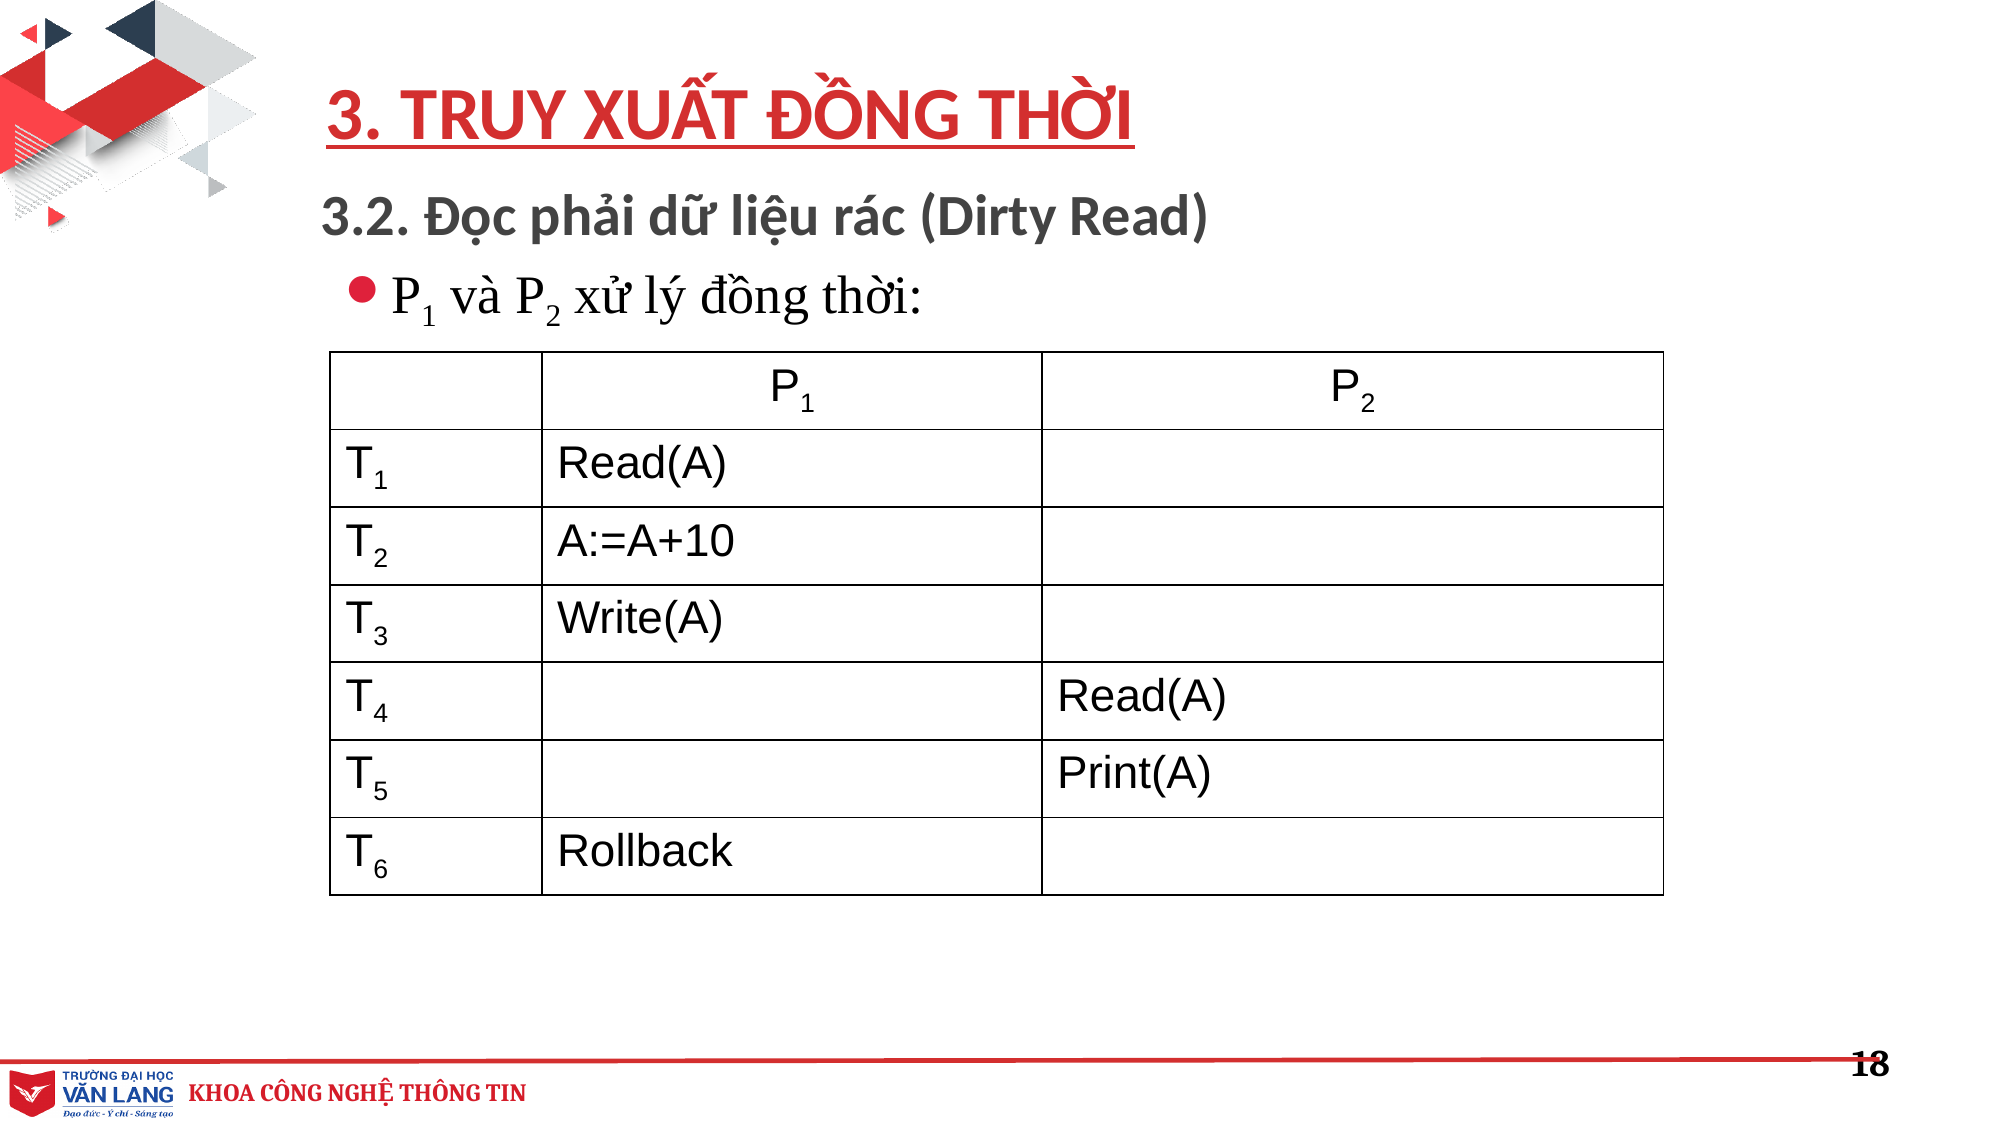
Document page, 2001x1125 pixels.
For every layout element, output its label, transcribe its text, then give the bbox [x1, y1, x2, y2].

picture [8, 1069, 173, 1118]
table_cell Read(A) [1043, 663, 1663, 739]
table_cell [1043, 430, 1663, 506]
table_cell Rollback [543, 818, 1041, 894]
table_cell T5 [331, 741, 541, 817]
text_box 3.2. Đọc phải dữ liệu rác (Dirty Read) [305, 155, 1315, 255]
table_cell T1 [331, 430, 541, 506]
table_cell [1043, 818, 1663, 894]
table_header P1 [543, 353, 1041, 429]
table_cell T6 [331, 818, 541, 894]
table_cell T4 [331, 663, 541, 739]
text_box [330, 1077, 1731, 1125]
table_cell Write(A) [543, 586, 1041, 661]
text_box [305, 57, 1156, 176]
table_cell T2 [331, 508, 541, 584]
table_cell [543, 741, 1041, 817]
table_header [331, 353, 541, 429]
text_box [328, 236, 1729, 936]
table_cell A:=A+10 [543, 508, 1041, 584]
table_header P2 [1043, 353, 1663, 429]
table_cell T3 [331, 586, 541, 661]
picture [0, 0, 256, 233]
table_cell Read(A) [543, 430, 1041, 506]
table_cell [1043, 508, 1663, 584]
table_cell [543, 663, 1041, 739]
text_box P1 và P2 xử lý đồng thời: [330, 251, 1731, 1077]
table_cell Print(A) [1043, 741, 1663, 817]
table_cell [1043, 586, 1663, 661]
